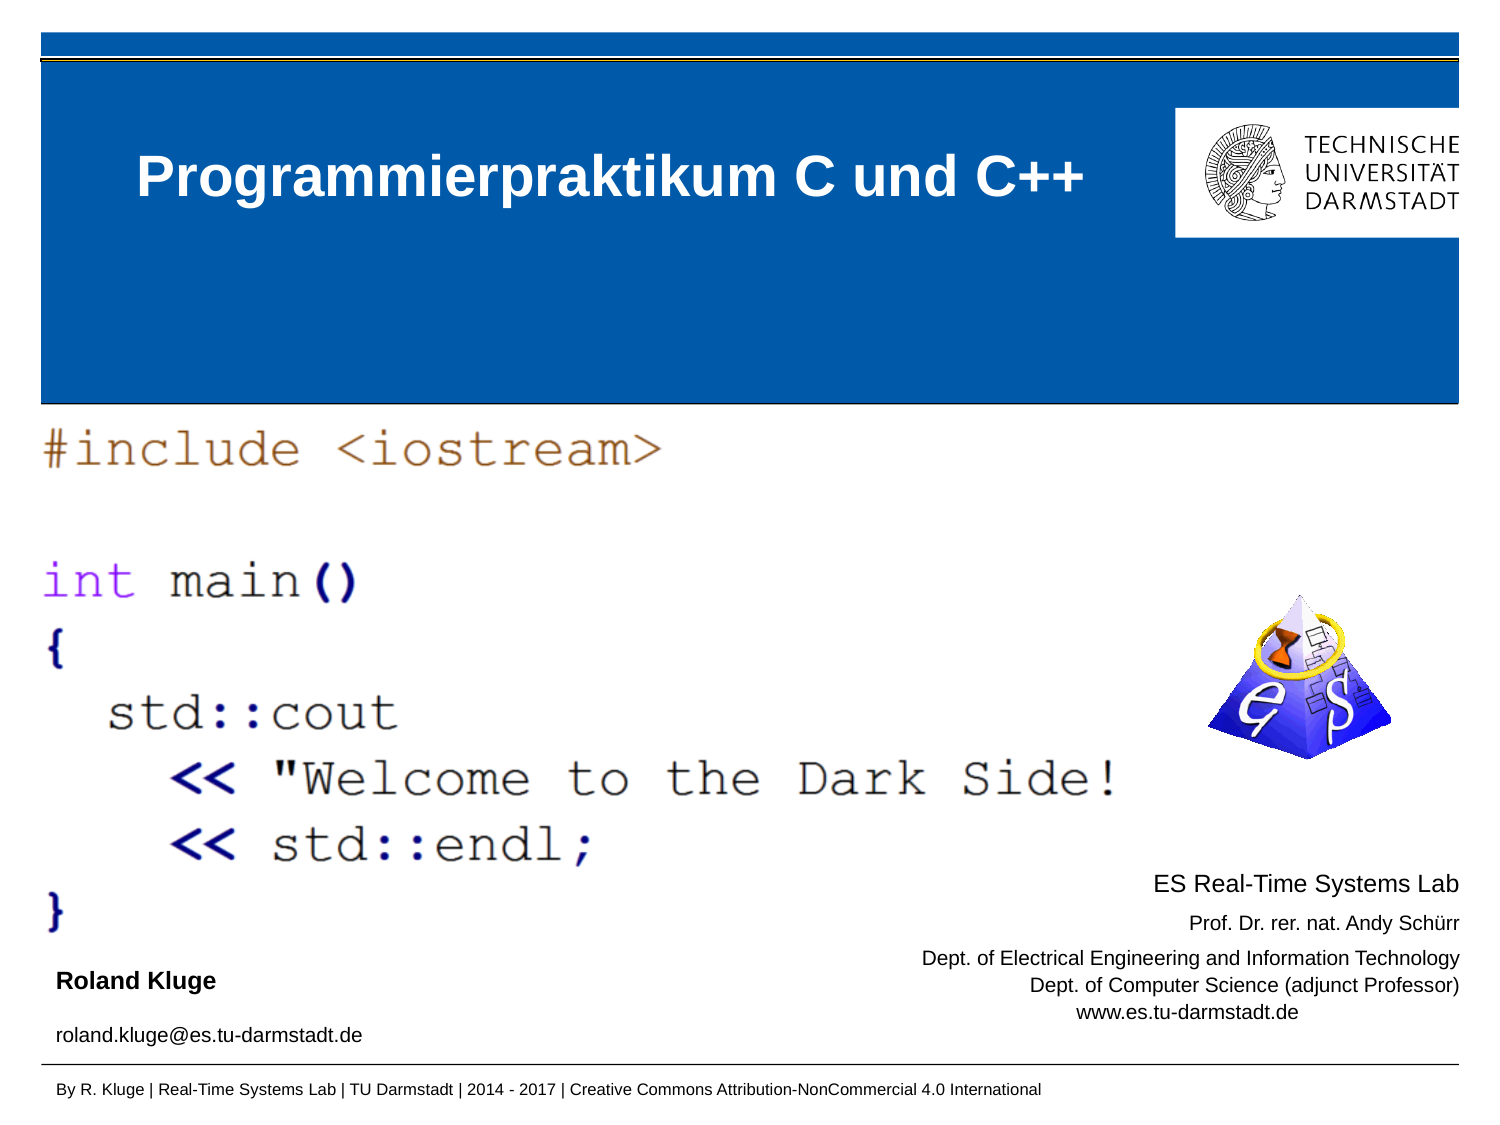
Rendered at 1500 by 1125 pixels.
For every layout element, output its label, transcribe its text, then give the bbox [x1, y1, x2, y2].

picture [1176, 107, 1484, 238]
picture [1208, 591, 1391, 760]
picture [41, 420, 1163, 965]
title Programmierpraktikum C und C++ [58, 61, 1164, 209]
